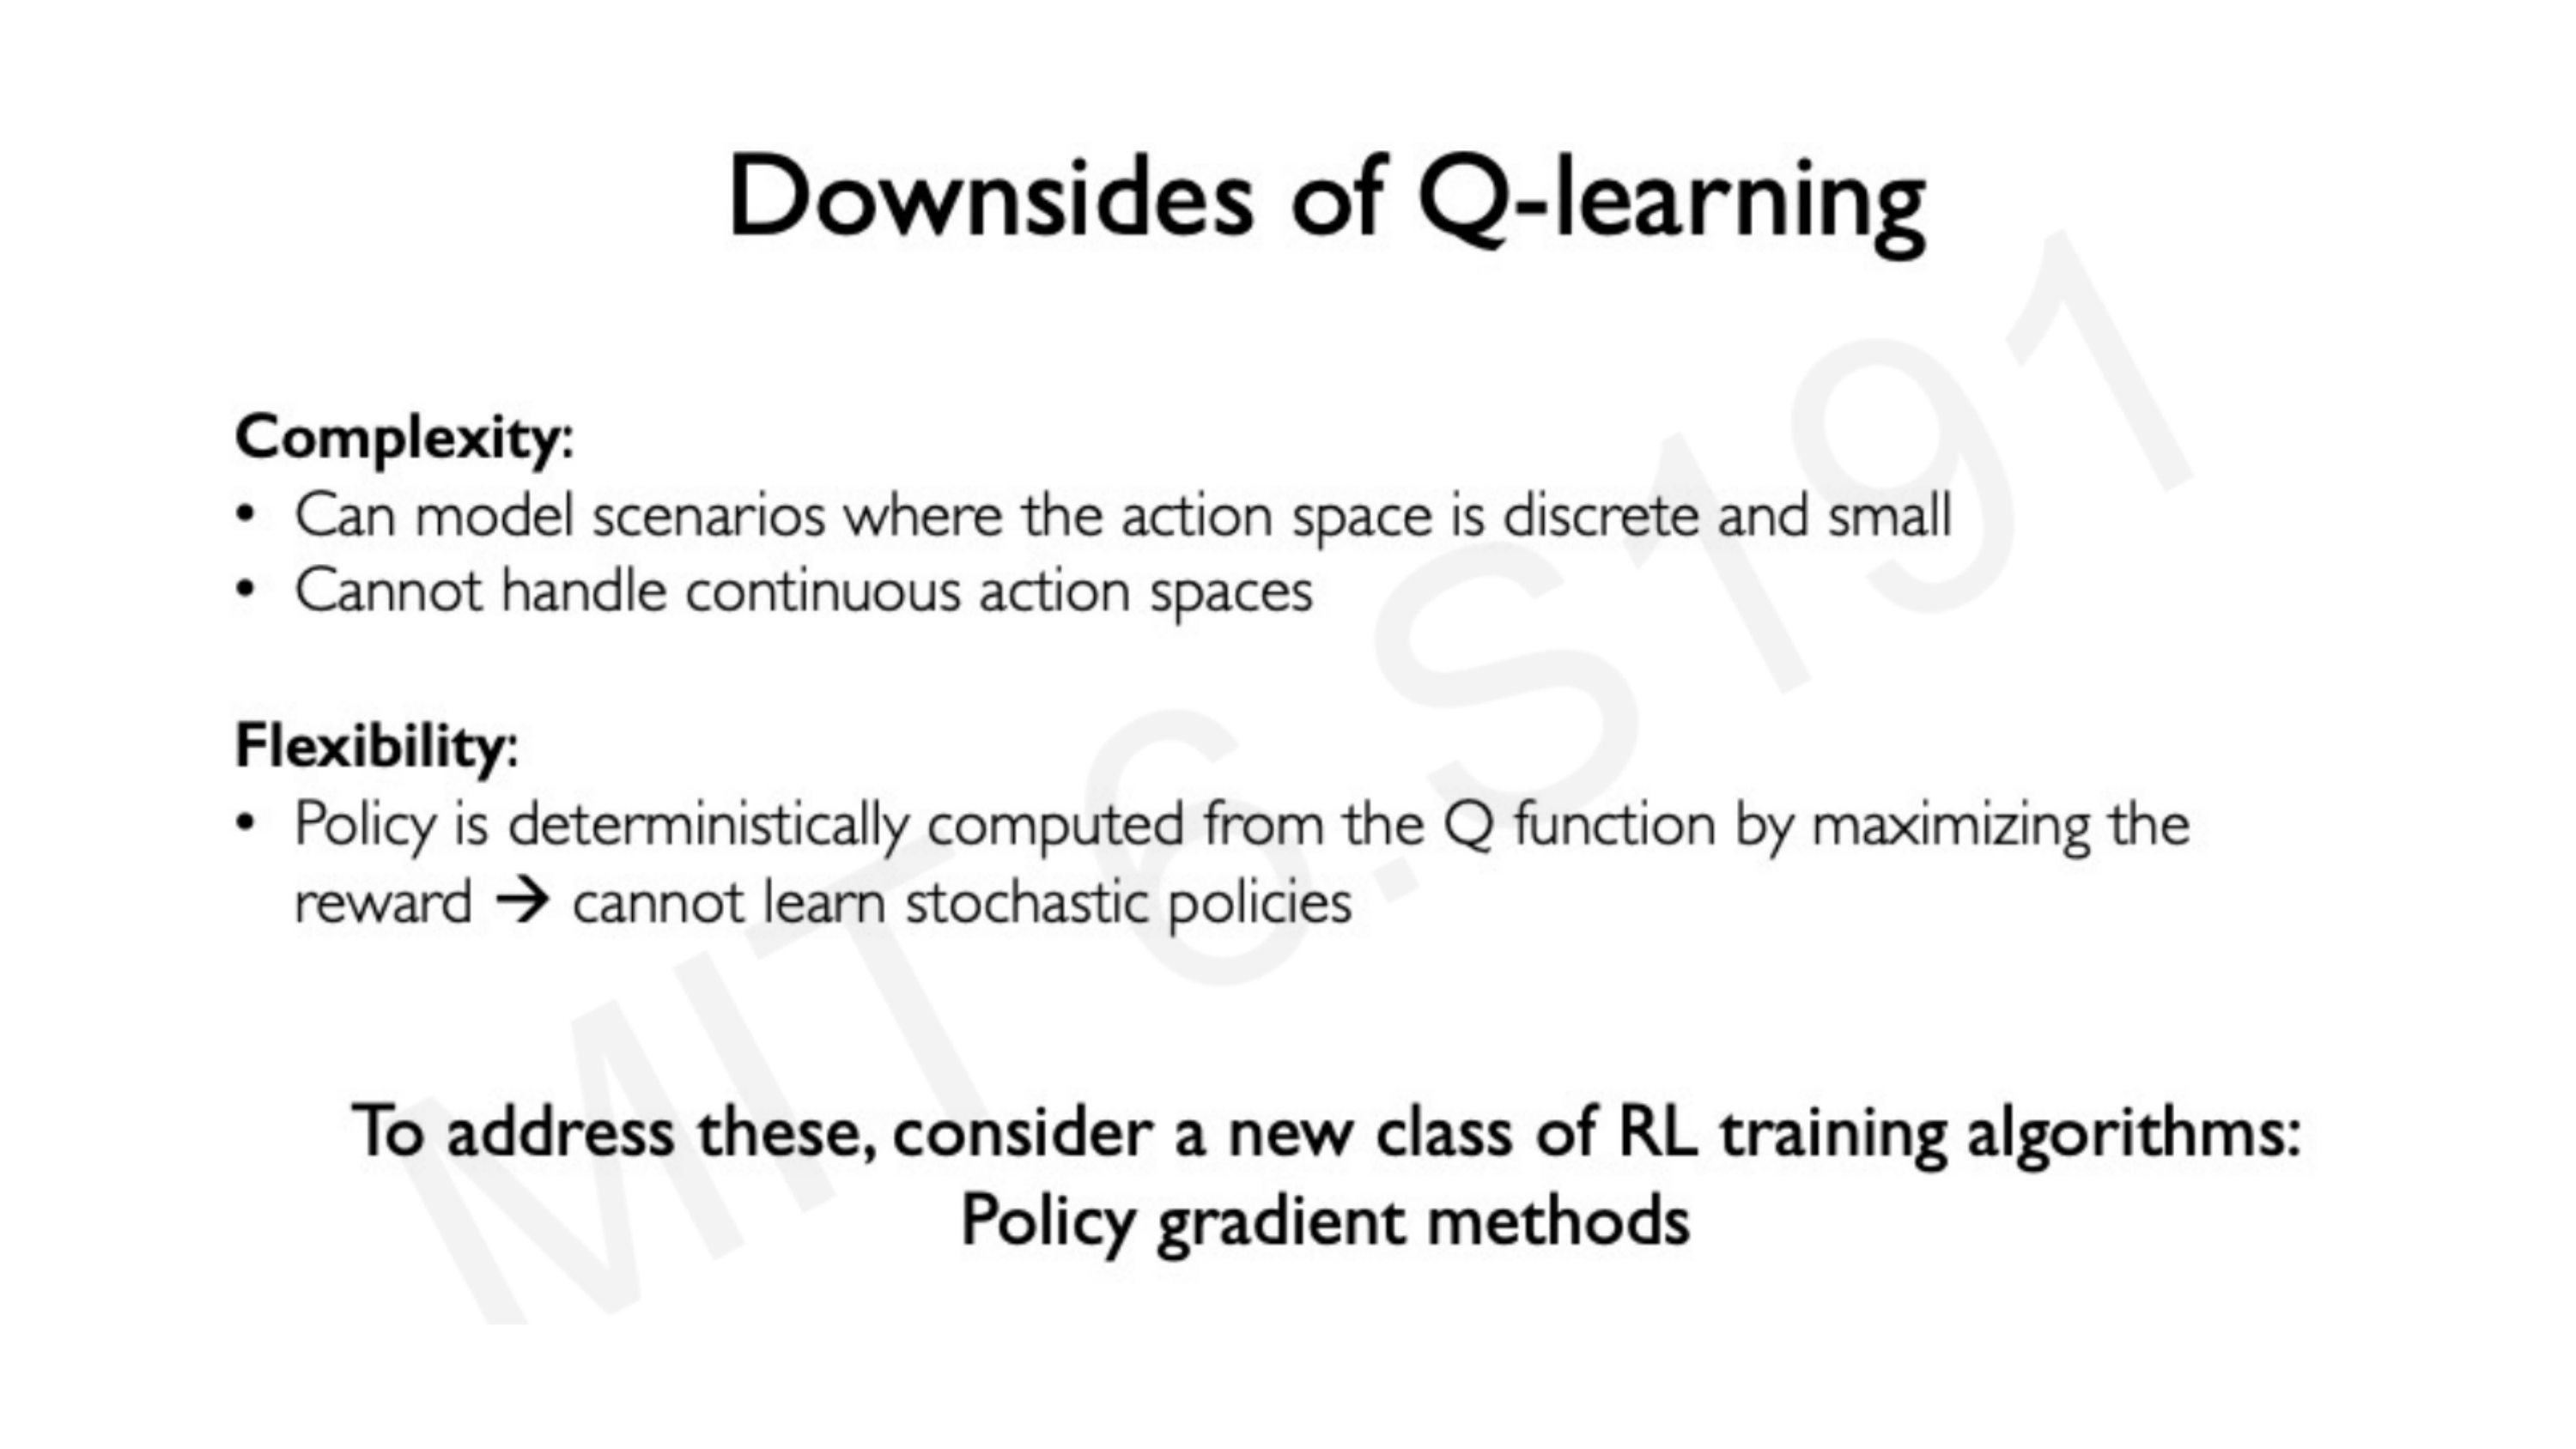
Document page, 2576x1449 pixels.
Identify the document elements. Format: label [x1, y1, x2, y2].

text_box [144, 124, 2432, 1325]
